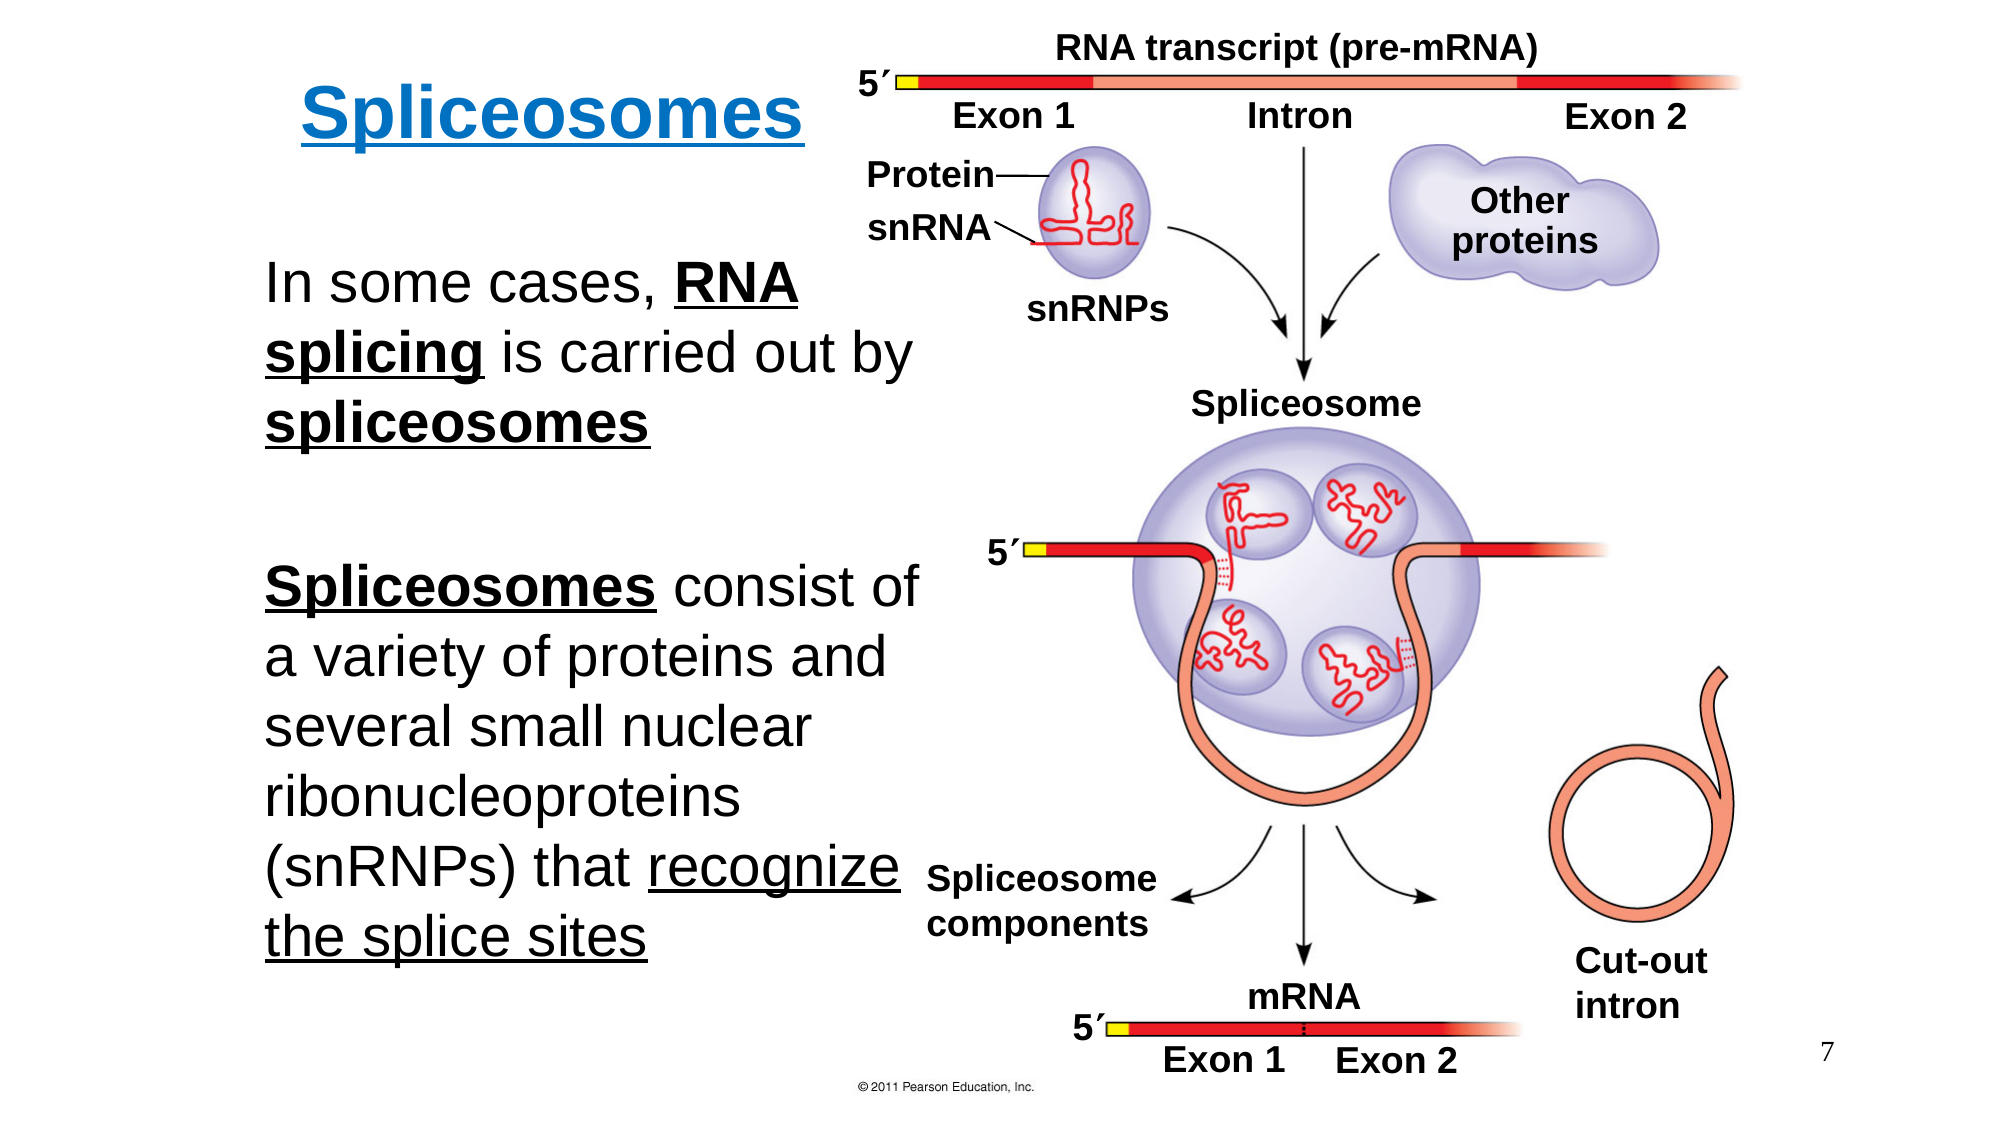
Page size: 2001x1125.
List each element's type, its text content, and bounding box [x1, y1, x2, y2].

text_box In some cases, RNA splicing is carried out by spliceosomes Spliceosomes consist of a variety of proteins and several small nuclear ribonucleoproteins (snRNPs) that recognize the splice sites [249, 237, 847, 976]
picture [852, 22, 1751, 1103]
text_box Spliceosomes [247, 56, 847, 162]
slide_number 7 [1754, 1025, 1850, 1100]
